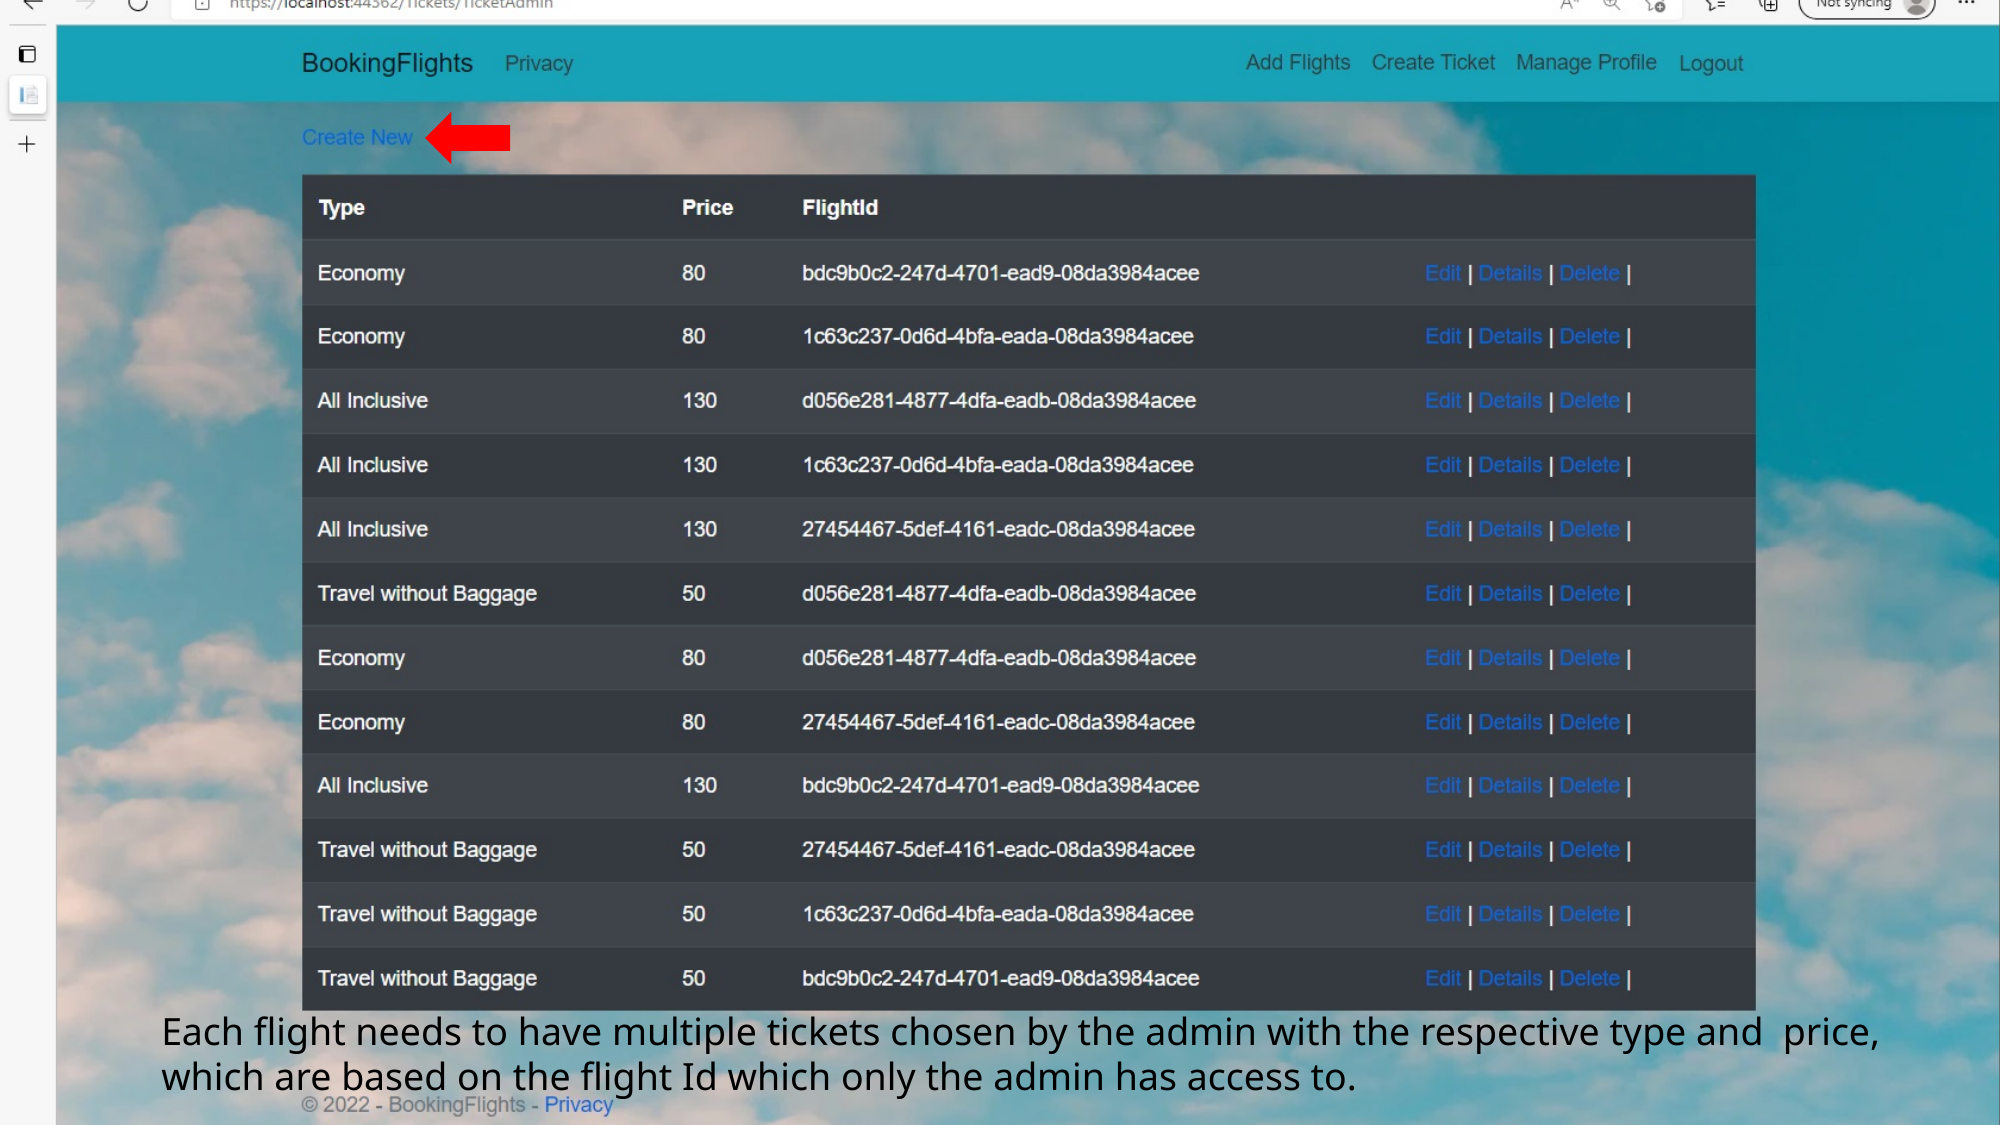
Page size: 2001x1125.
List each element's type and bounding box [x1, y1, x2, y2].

list [0, 0, 2000, 1125]
